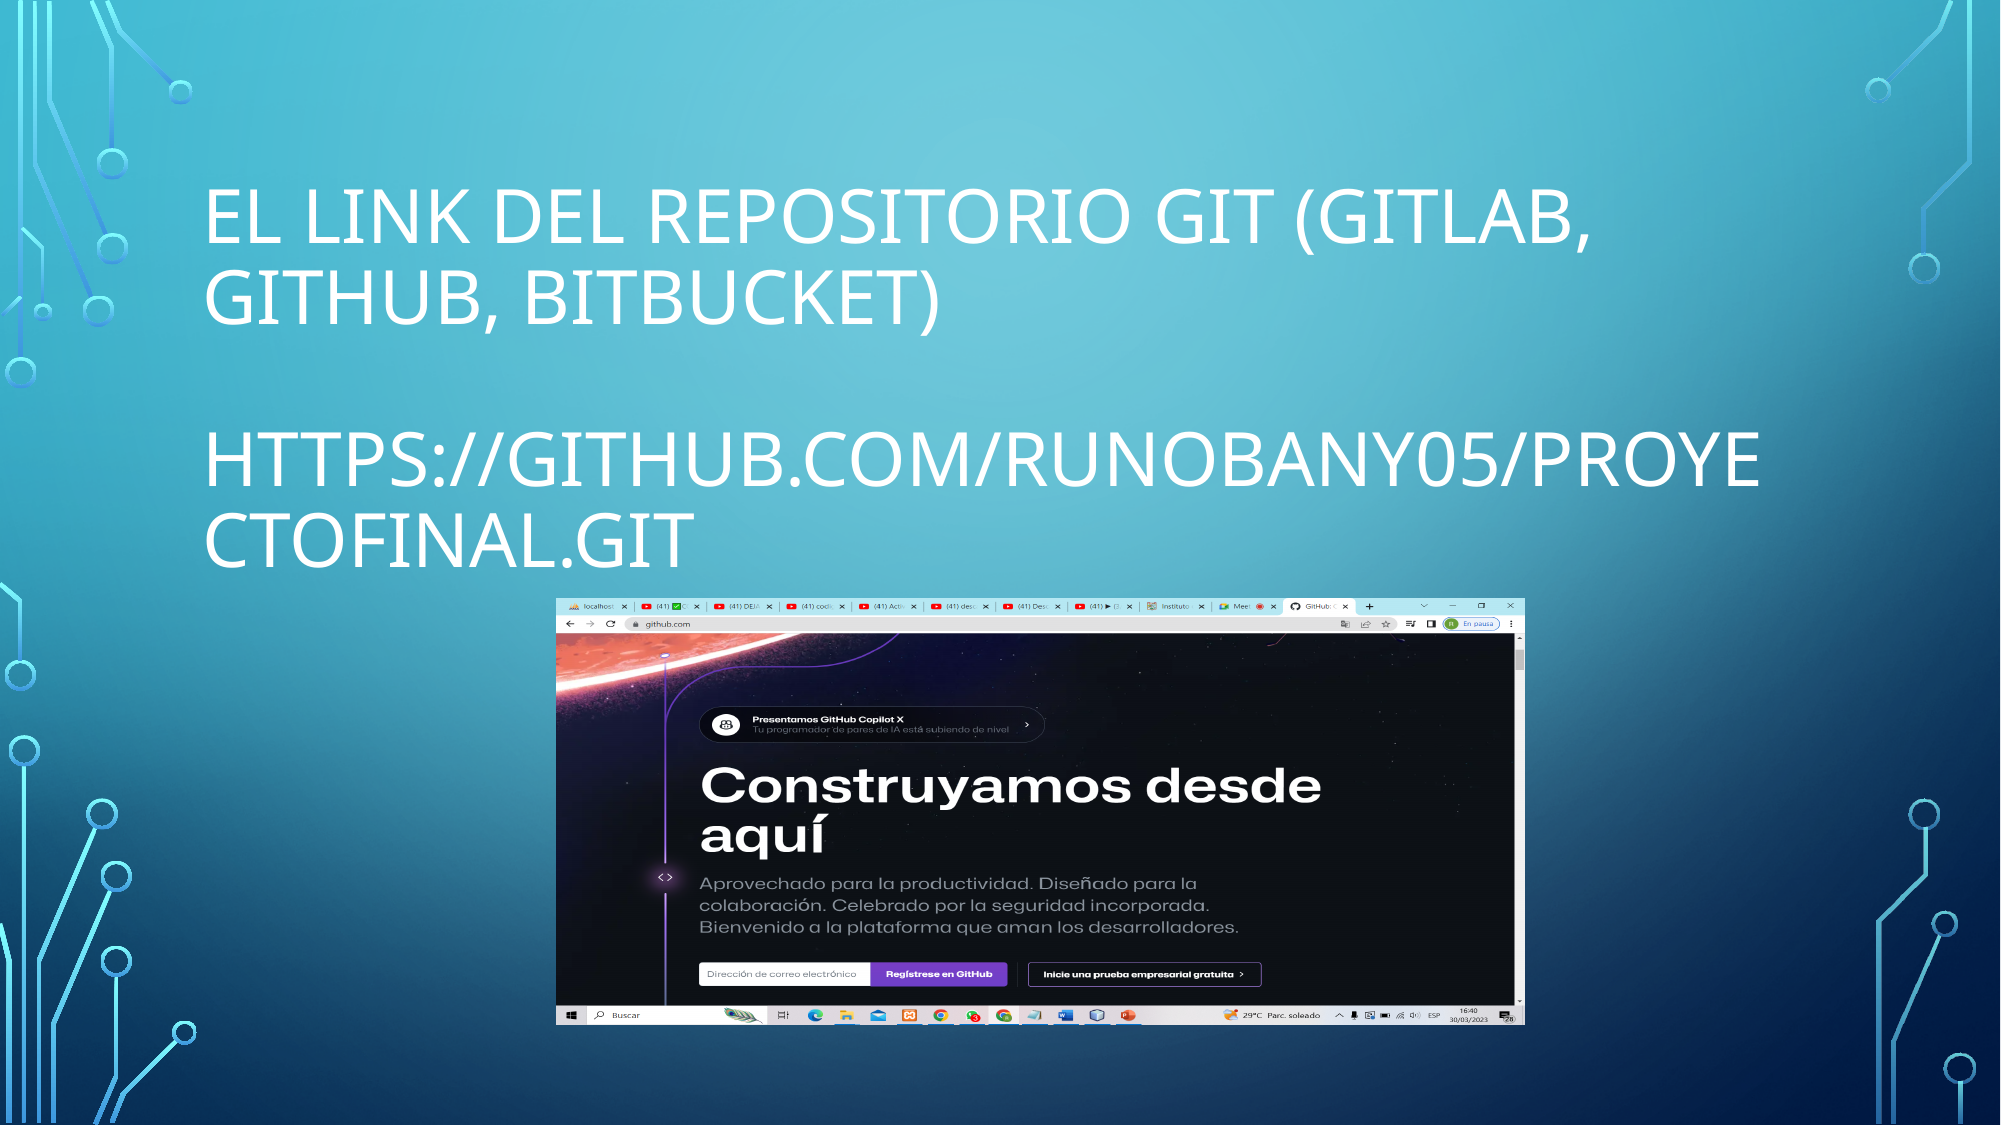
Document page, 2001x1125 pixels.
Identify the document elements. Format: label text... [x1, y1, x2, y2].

picture [555, 598, 1526, 1026]
title El link del Repositorio GIT (GitLab, GitHub, Bitbucket) https://github.com/runobany05/proyectofinal.git [187, 99, 1813, 663]
